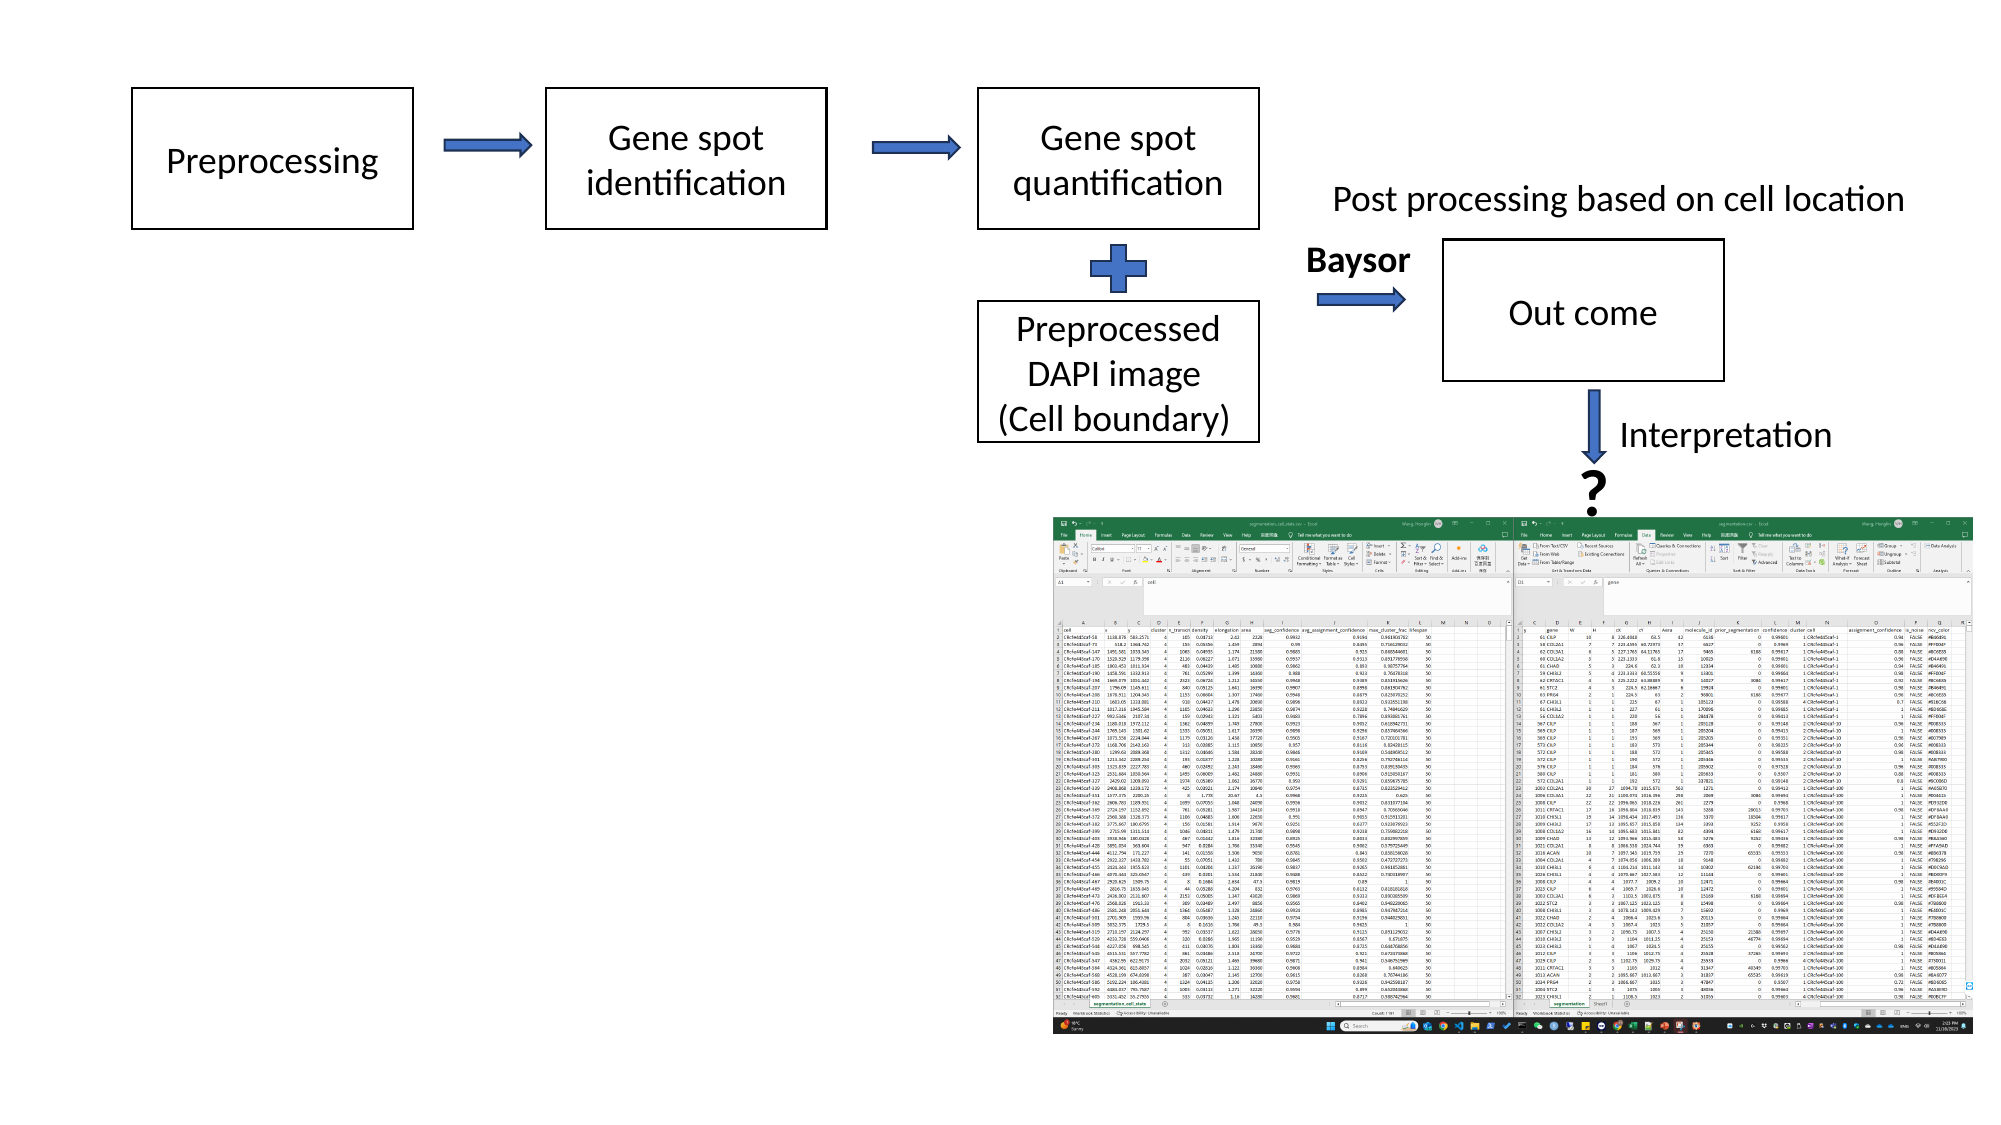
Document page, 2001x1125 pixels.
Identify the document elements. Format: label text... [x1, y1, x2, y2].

text_box Preprocessing [131, 87, 414, 230]
picture [1053, 517, 1973, 1034]
text_box [871, 134, 962, 161]
text_box Gene spot identification [545, 87, 828, 230]
text_box [1090, 244, 1147, 293]
text_box Post processing based on cell location [1317, 166, 1957, 227]
text_box [443, 131, 533, 159]
text_box ? [1563, 441, 1671, 517]
text_box Gene spot quantification [977, 87, 1260, 230]
text_box Baysor [1291, 228, 1437, 288]
text_box [1316, 288, 1407, 313]
text_box [1587, 389, 1601, 441]
text_box Interpretation [1604, 402, 1862, 462]
text_box Out come [1442, 238, 1725, 382]
text_box Preprocessed DAPI image (Cell boundary) [977, 300, 1260, 443]
